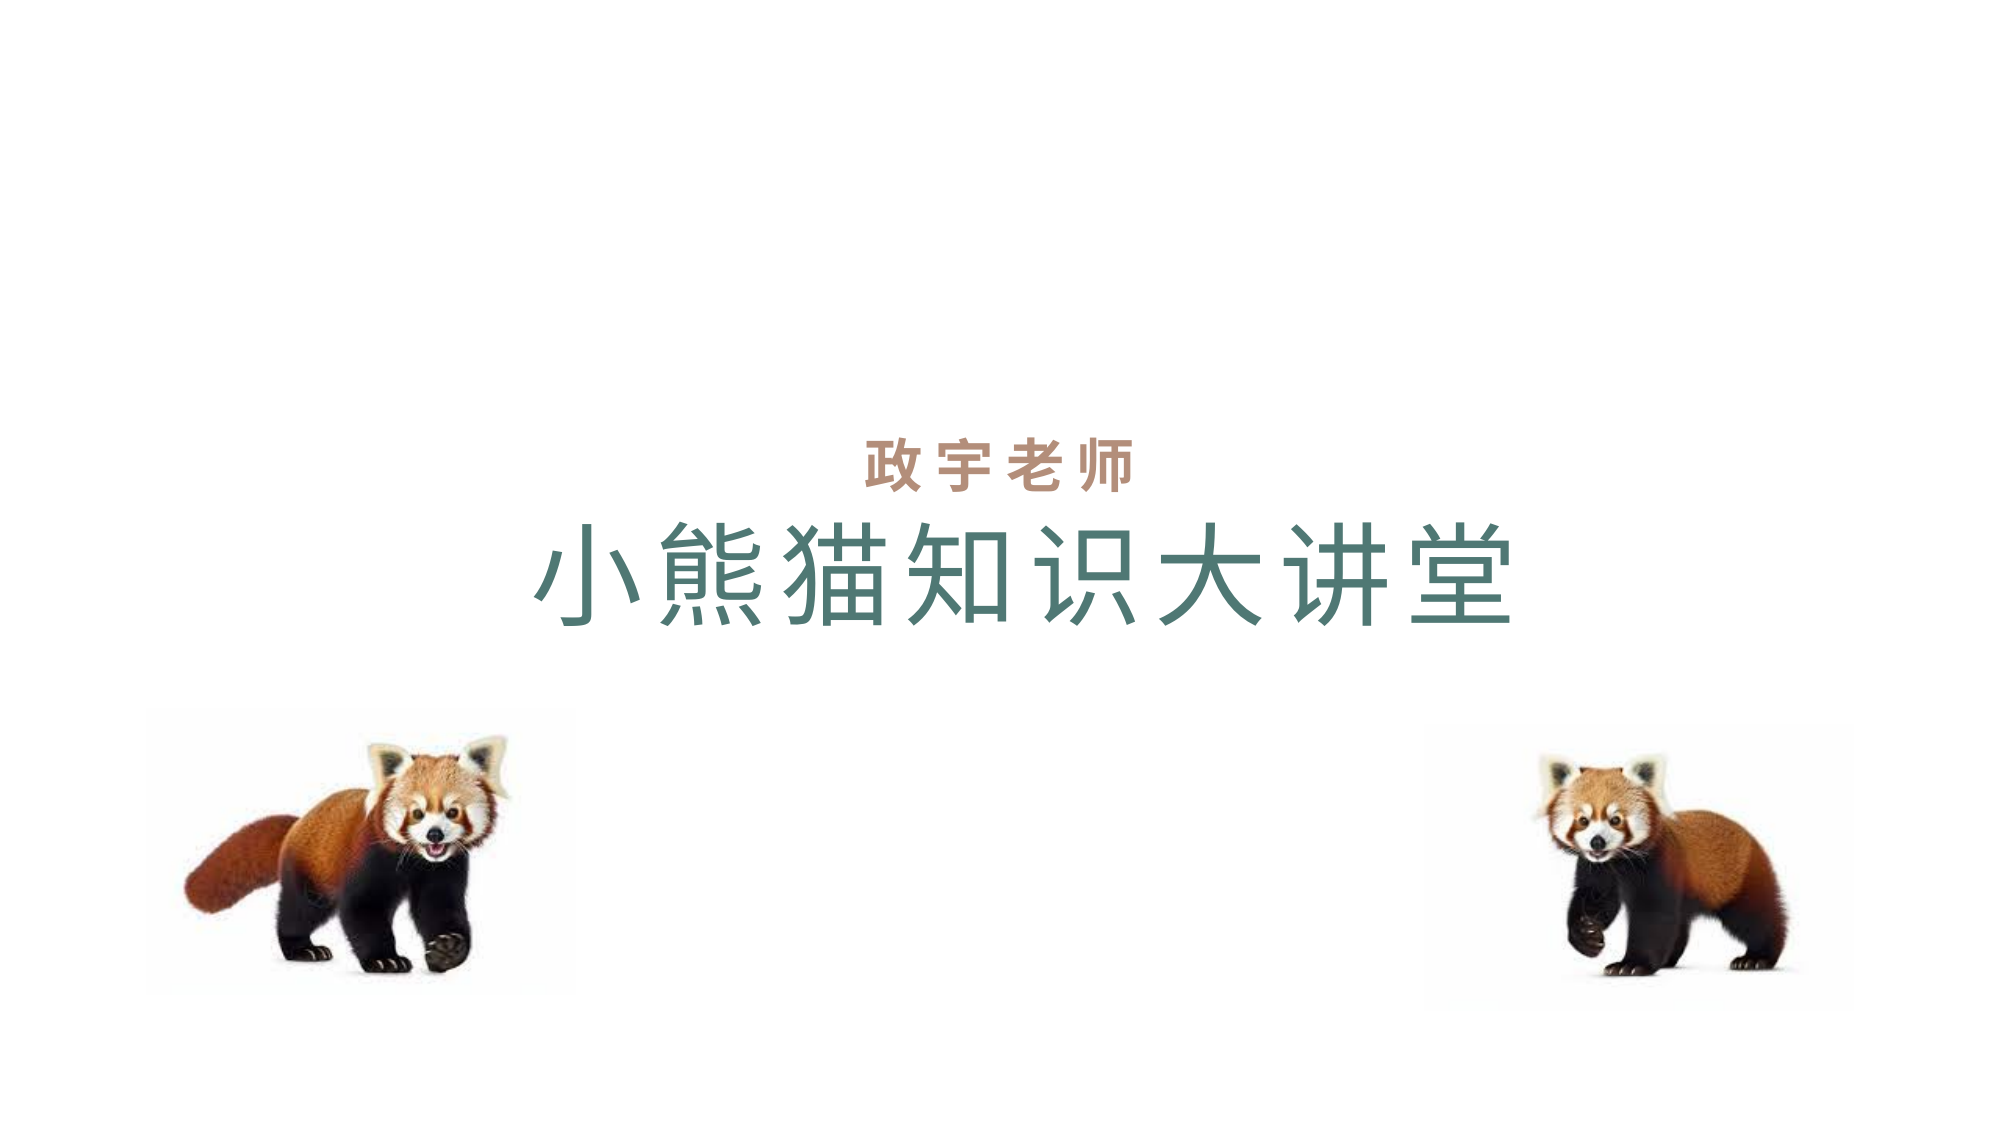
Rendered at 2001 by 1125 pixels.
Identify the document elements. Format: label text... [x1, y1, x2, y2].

picture [146, 708, 576, 995]
text_box 政宇老师 [479, 421, 1521, 497]
picture [1424, 724, 1854, 1011]
text_box 小熊猫知识大讲堂 [402, 497, 1533, 647]
